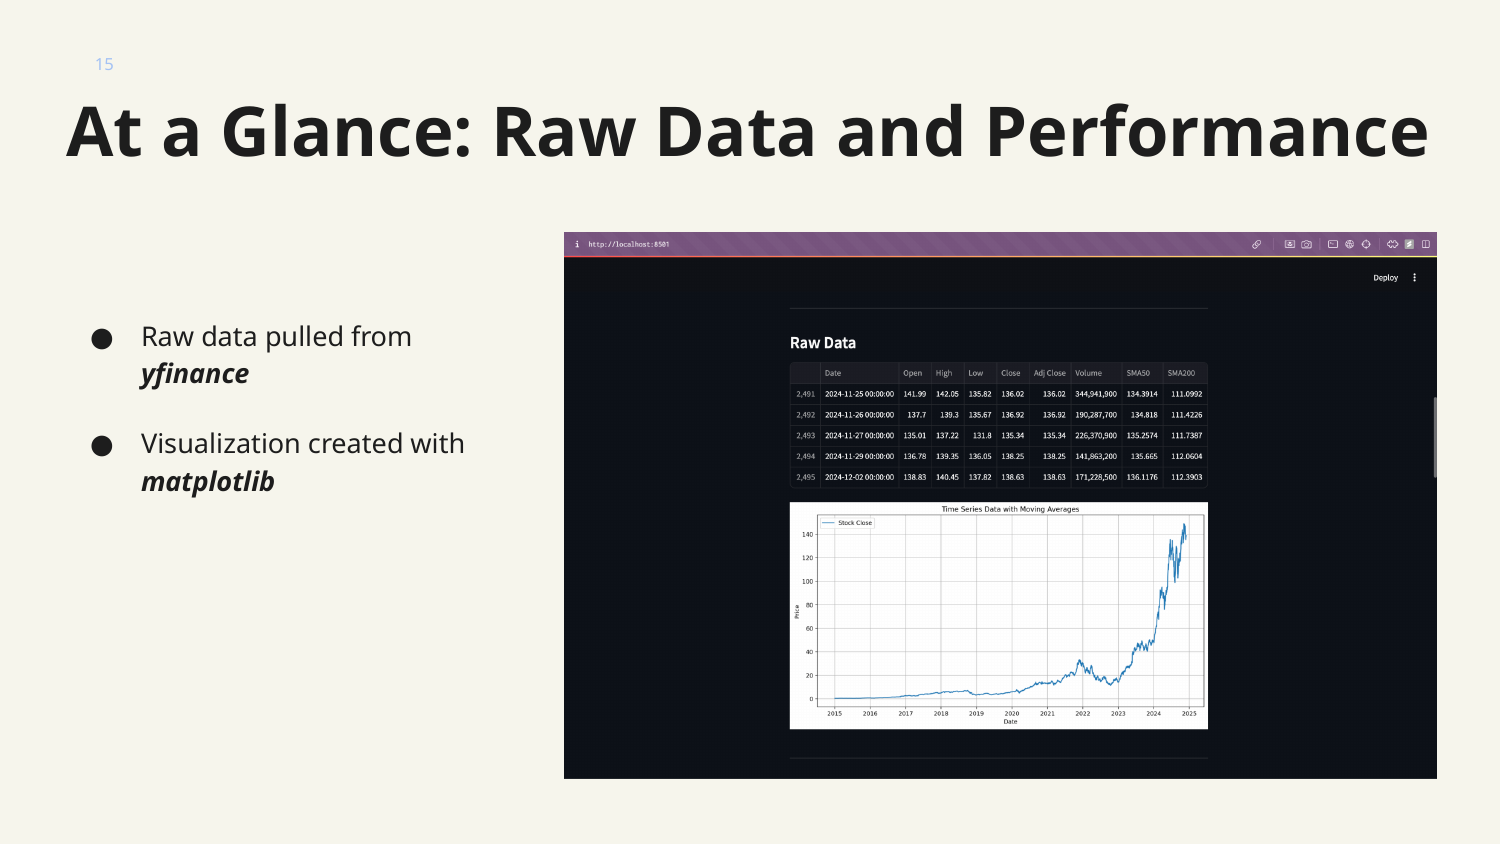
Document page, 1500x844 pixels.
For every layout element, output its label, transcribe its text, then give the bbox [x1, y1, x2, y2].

list Raw data pulled from yfinance Visualization created with matplotlib [51, 299, 538, 545]
title At a Glance: Raw Data and Performance [51, 72, 1449, 167]
picture [563, 232, 1437, 779]
